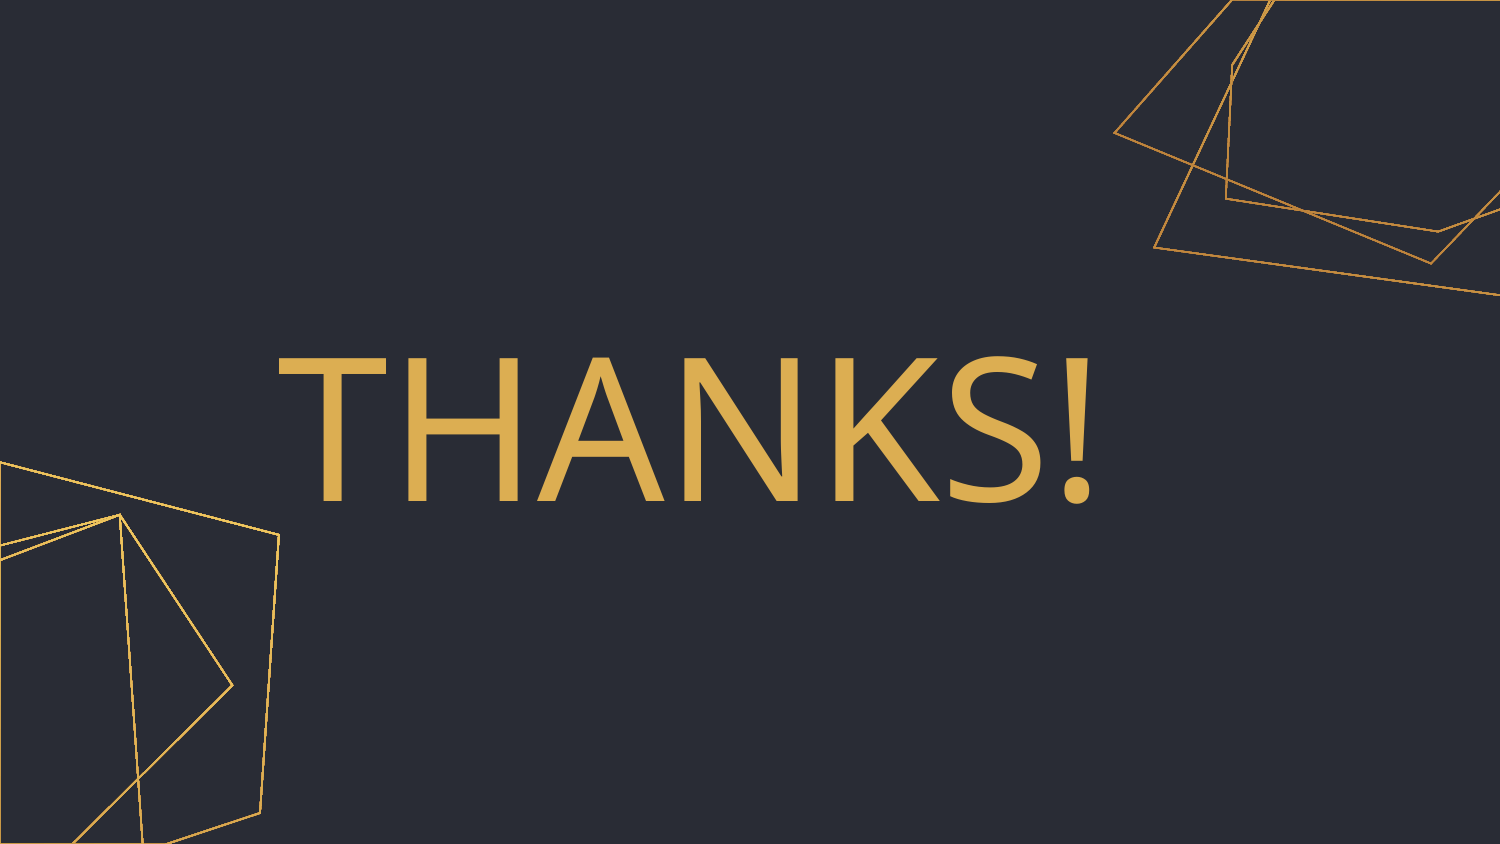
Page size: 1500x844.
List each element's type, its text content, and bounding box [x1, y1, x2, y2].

title THANKS! [204, 223, 1178, 620]
